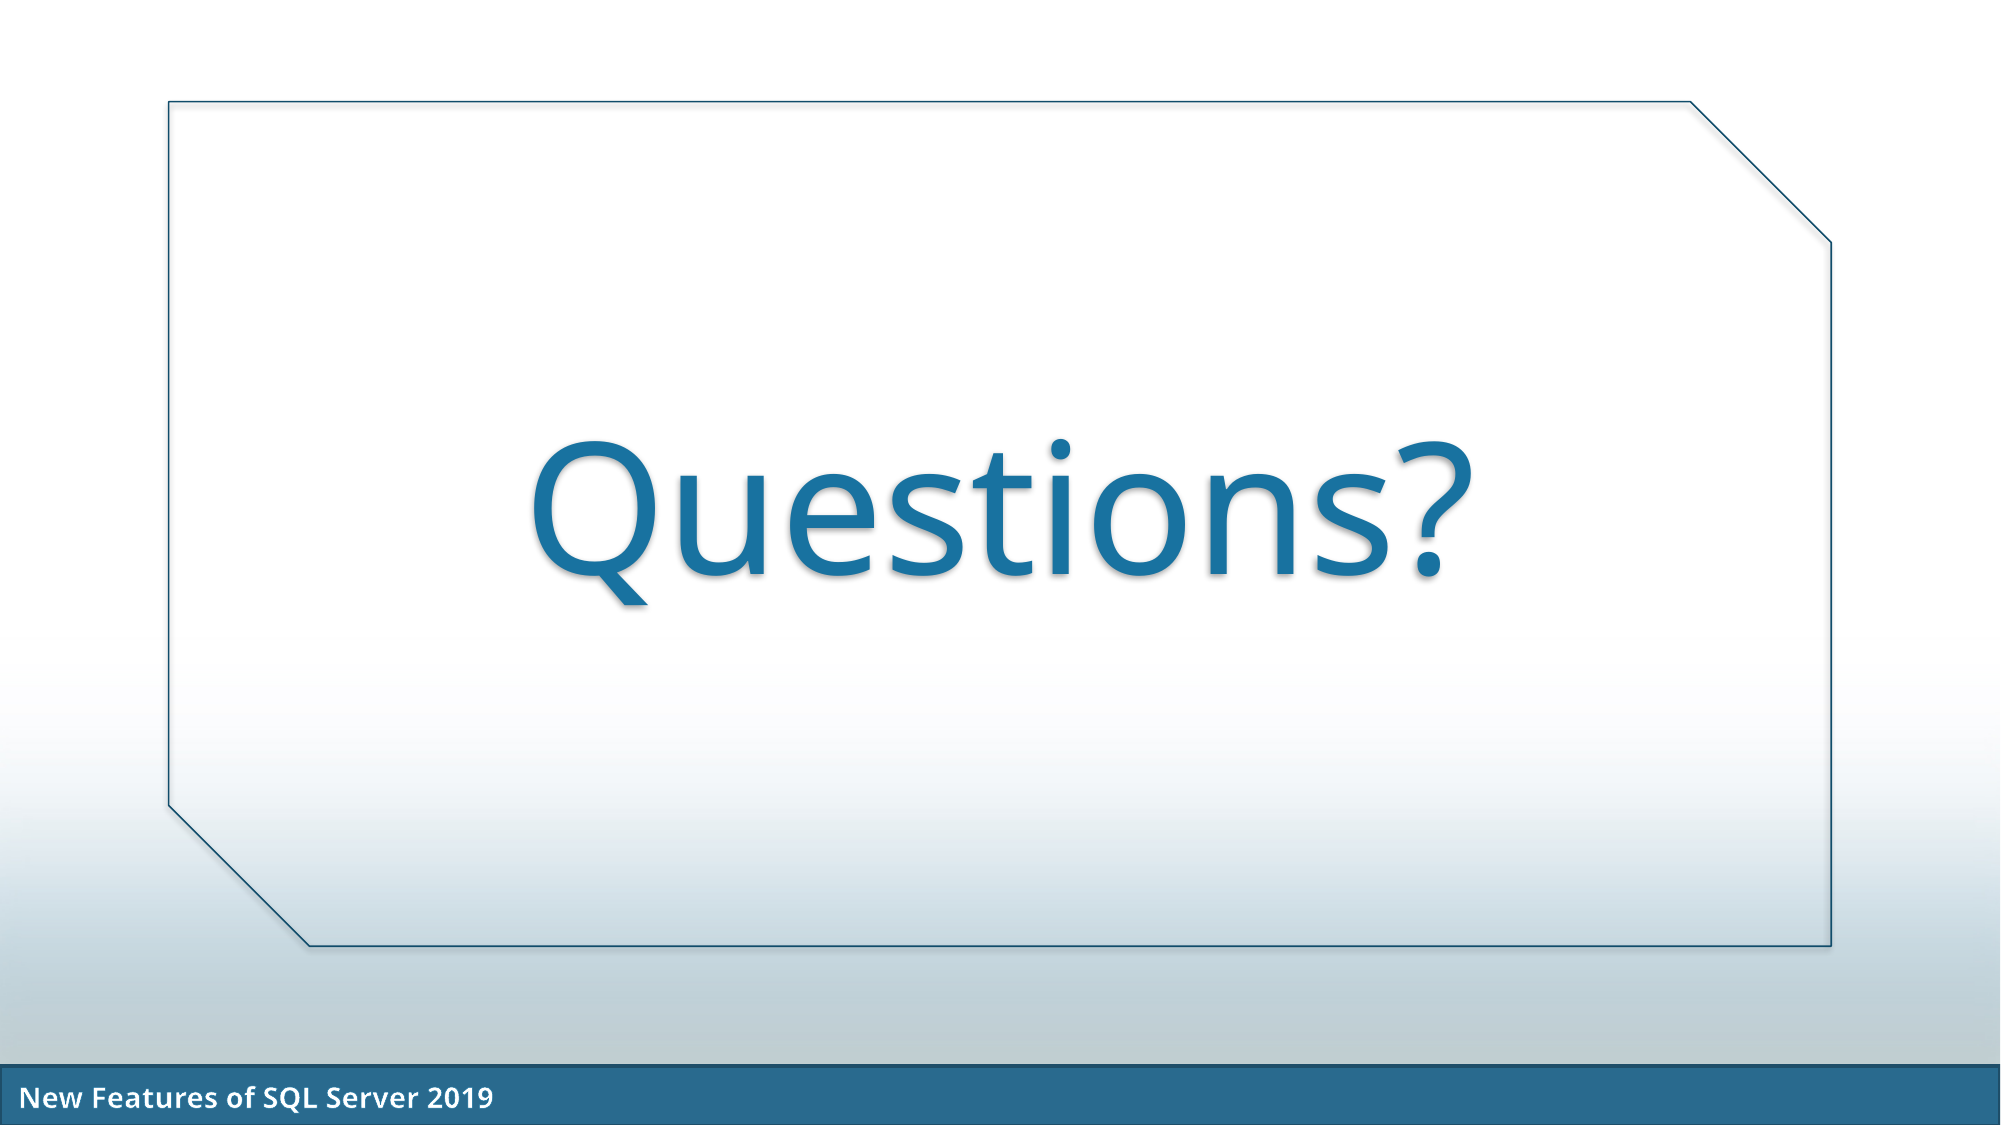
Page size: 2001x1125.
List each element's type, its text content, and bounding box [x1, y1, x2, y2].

text_box Questions? [167, 100, 1833, 948]
picture [0, 0, 2001, 1064]
